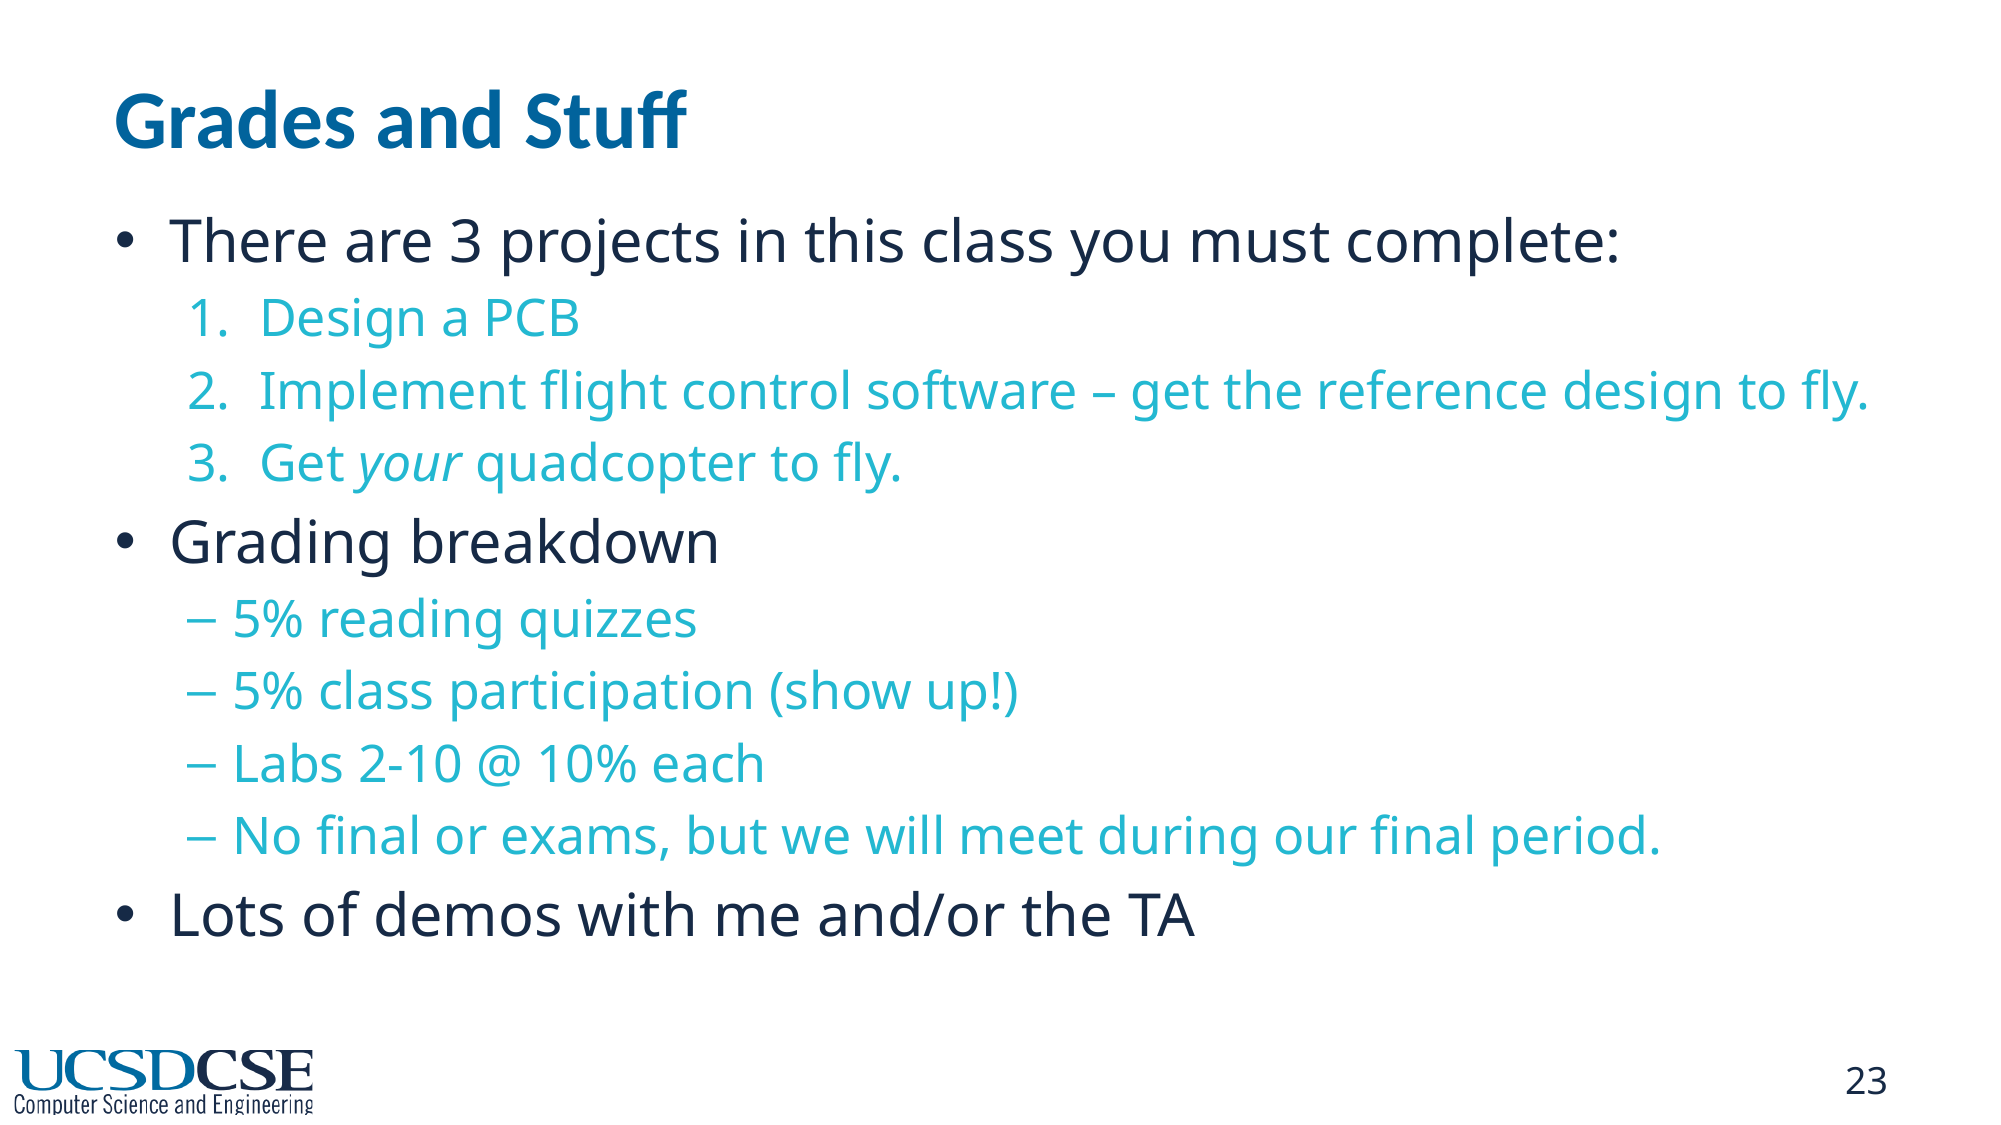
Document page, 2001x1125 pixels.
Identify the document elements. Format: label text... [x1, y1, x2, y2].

title Grades and Stuff [99, 9, 1900, 195]
list There are 3 projects in this class you must complete: Design a PCB Implement flight control software – get the reference design to fly. Get your quadcopter to fly. Grading breakdown 5% reading quizzes 5% class participation (show up!) Labs 2-10 @ 10% each No final or exams, but we will meet during our final period. Lots of demos with me and/or the TA [99, 195, 1900, 1005]
